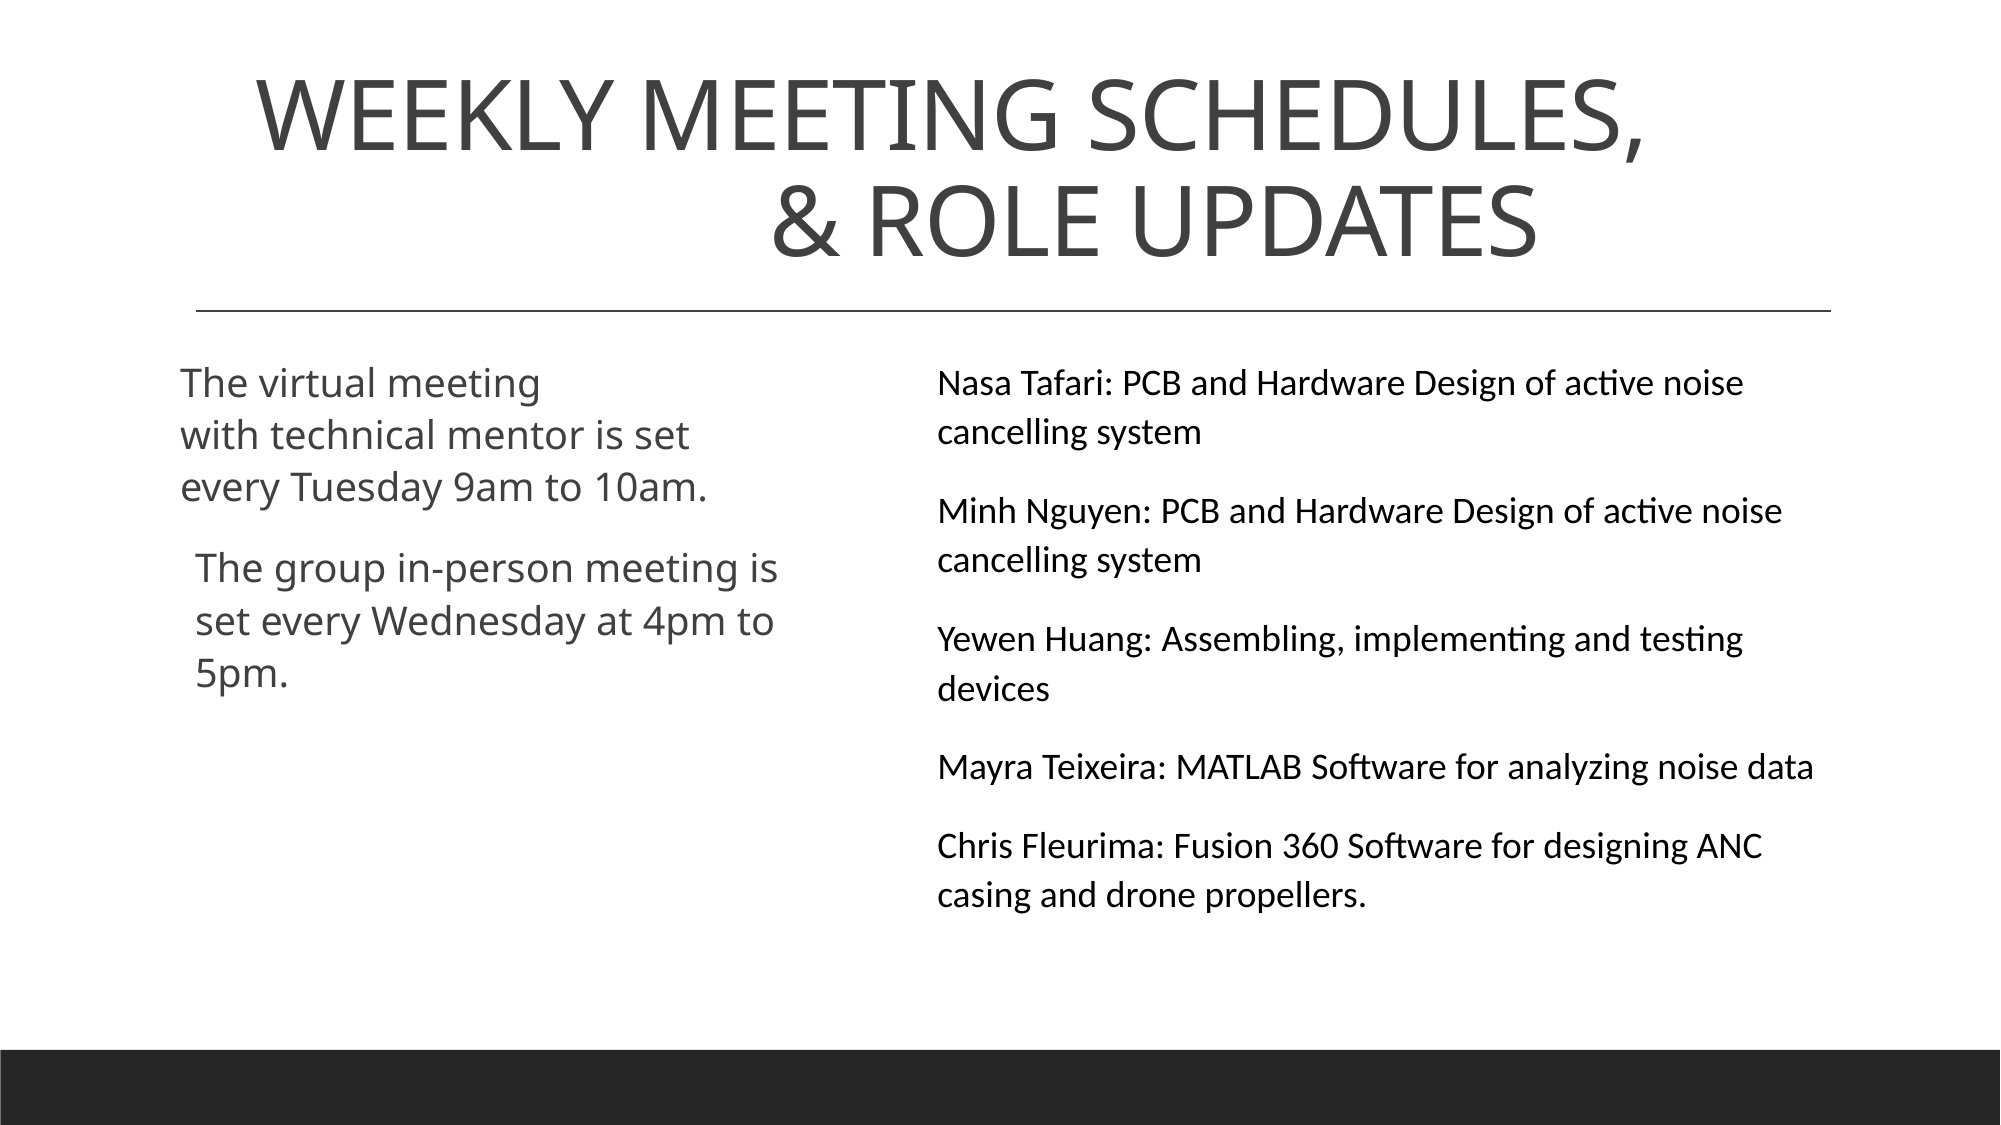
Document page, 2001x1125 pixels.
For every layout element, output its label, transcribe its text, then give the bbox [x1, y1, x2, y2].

list The virtual meeting with technical mentor is set every Tuesday 9am to 10am. The group in-person meeting is set every Wednesday at 4pm to 5pm. [180, 345, 794, 963]
text_box Nasa Tafari: PCB and Hardware Design of active noise cancelling system Minh Nguyen: PCB and Hardware Design of active noise cancelling system Yewen Huang: Assembling, implementing and testing devices Mayra Teixeira: MATLAB Software for analyzing noise data Chris Fleurima: Fusion 360 Software for designing ANC casing and drone propellers. [922, 345, 1830, 1043]
title WEEKLY MEETING SCHEDULES, & ROLE UPDATES [180, 47, 1830, 285]
